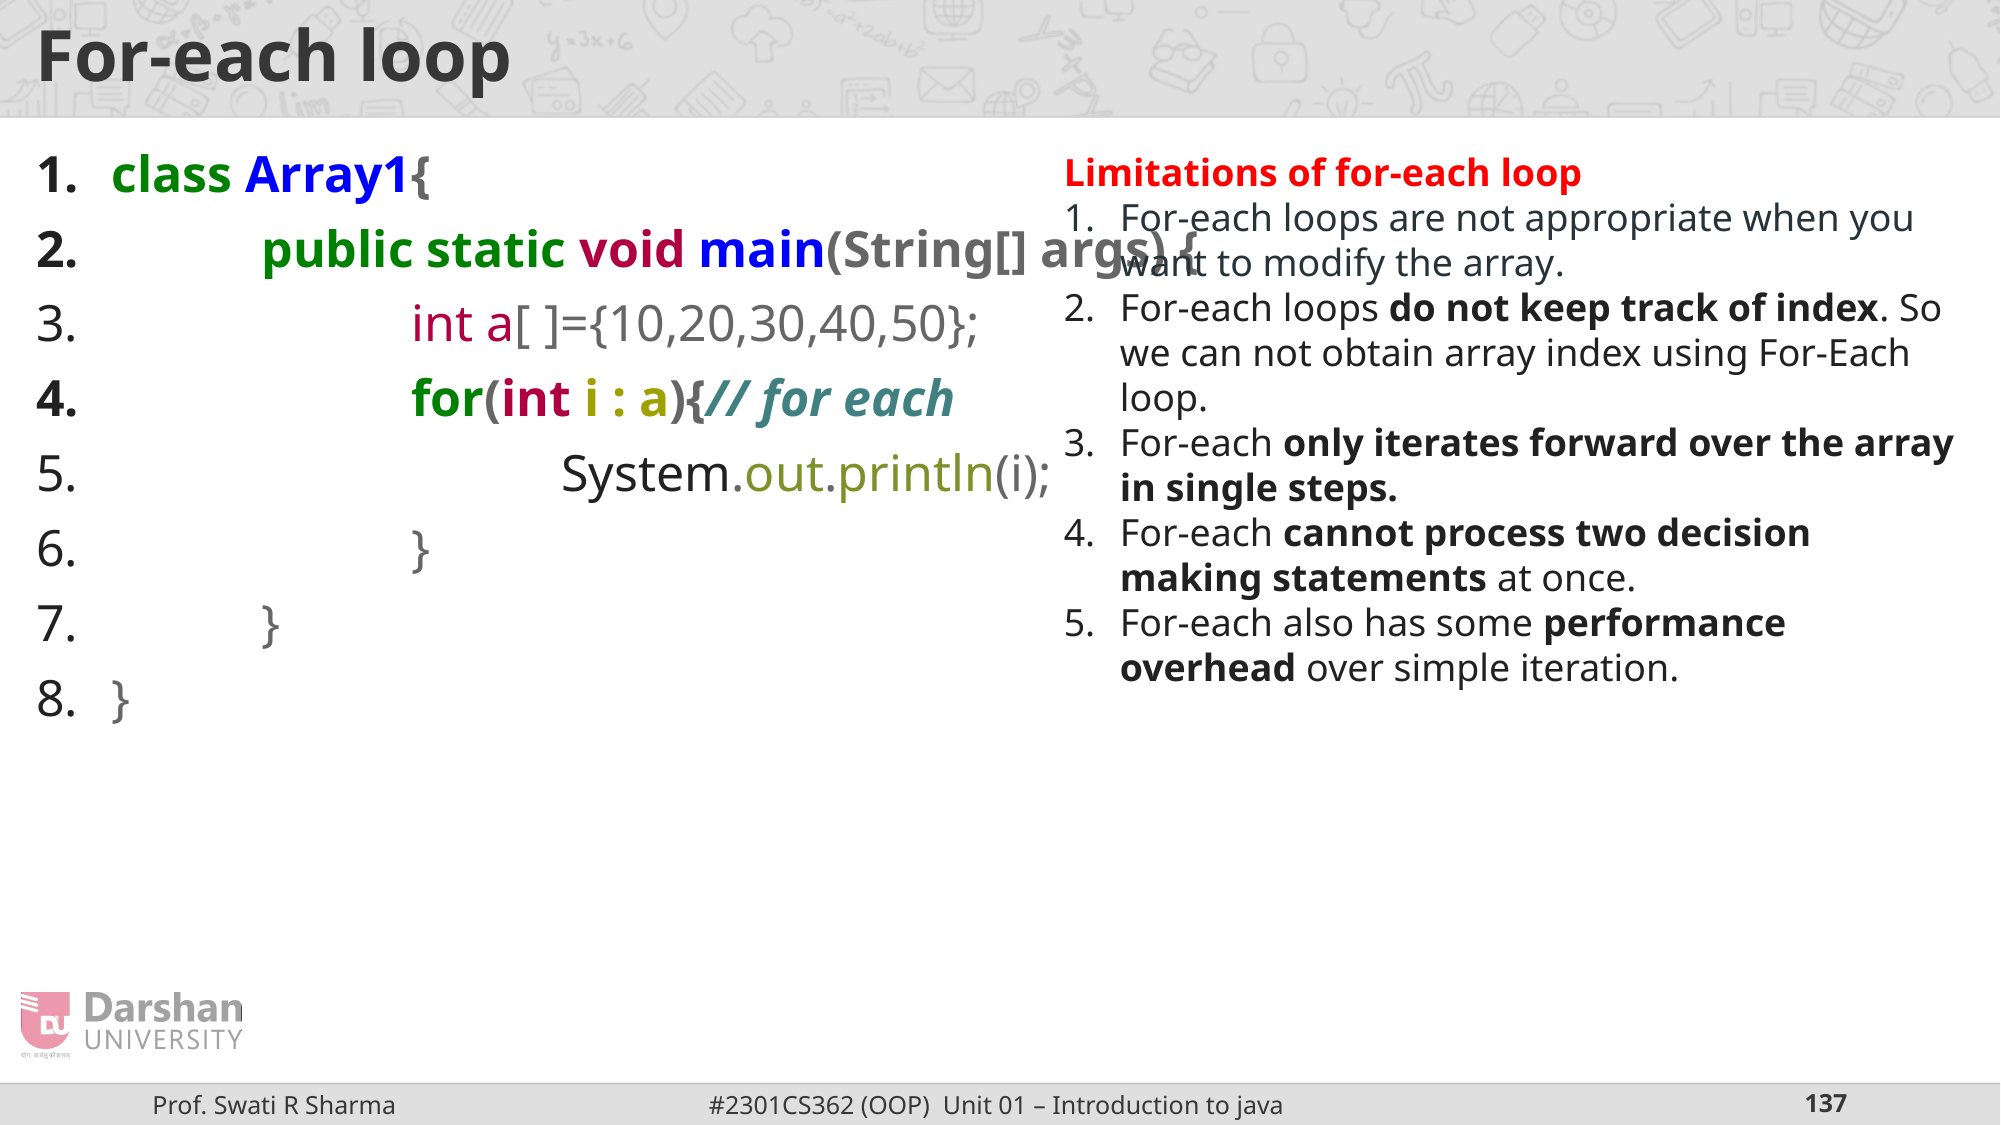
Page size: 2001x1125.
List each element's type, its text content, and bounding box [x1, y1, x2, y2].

title For-each loop [0, 0, 2000, 117]
text_box Limitations of for-each loop For-each loops are not appropriate when you want to modify the array. For-each loops do not keep track of index. So we can not obtain array index using For-Each loop. For-each only iterates forward over the array in single steps. For-each cannot process two decision making statements at once. For-each also has some performance overhead over simple iteration. [1048, 141, 1979, 697]
list class Array1{ public static void main(String[] args) { int a[ ]={10,20,30,40,50}; for(int i : a){// for each System.out.println(i); } } } [21, 141, 1979, 1059]
